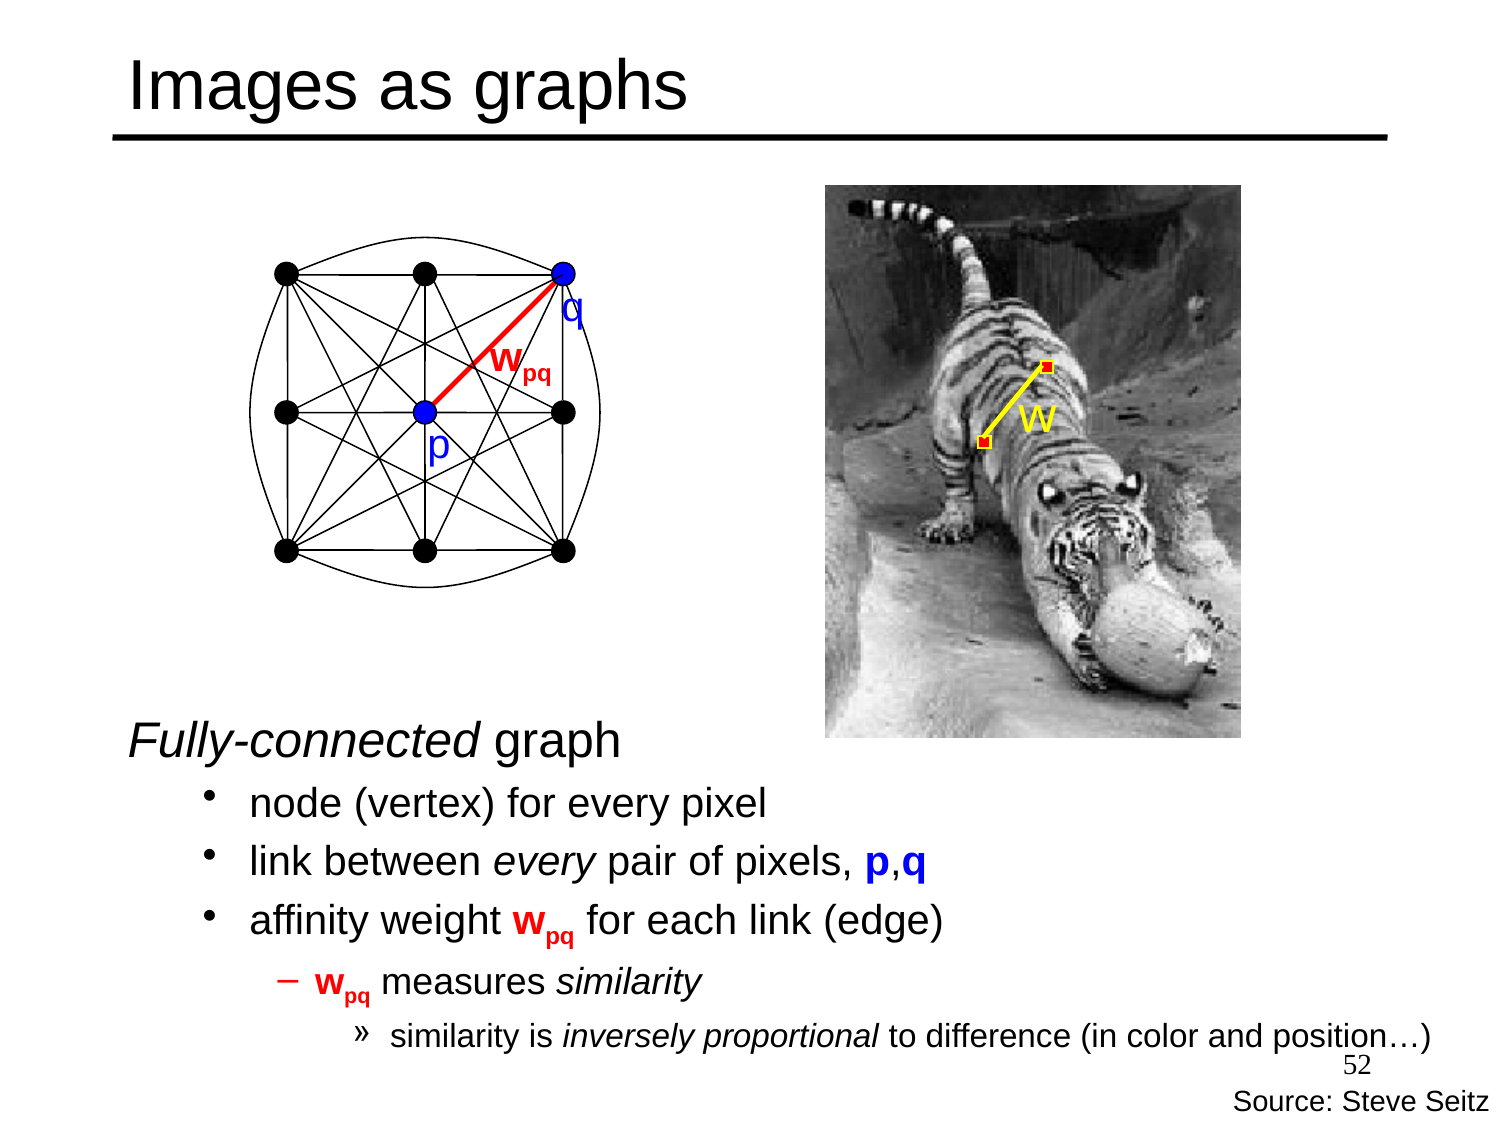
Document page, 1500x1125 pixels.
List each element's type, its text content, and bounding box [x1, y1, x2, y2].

text_box [288, 539, 298, 549]
list Fully-connected graph node (vertex) for every pixel link between every pair of pixels, p,q affinity weight wpq for each link (edge) wpq measures similarity similarity is inversely proportional to difference (in color and position…) [112, 699, 1500, 1125]
text_box [413, 539, 437, 549]
title Images as graphs [112, 12, 1388, 151]
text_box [977, 360, 1054, 449]
picture [824, 185, 1241, 738]
text_box [274, 540, 298, 563]
text_box [551, 539, 562, 549]
text_box [274, 262, 299, 285]
slide_number 52 [1074, 1037, 1388, 1113]
text_box [551, 262, 575, 286]
text_box [562, 342, 601, 539]
text_box [551, 400, 575, 424]
text_box [414, 400, 436, 409]
text_box [288, 275, 298, 286]
text_box q [546, 272, 600, 338]
text_box [288, 401, 299, 424]
text_box [413, 262, 437, 286]
text_box [287, 549, 563, 588]
text_box wpq [474, 322, 588, 394]
text_box Source: Steve Seitz [1218, 1074, 1500, 1125]
text_box [298, 237, 552, 275]
text_box [249, 275, 288, 550]
text_box p [412, 409, 466, 475]
text_box [552, 539, 575, 563]
